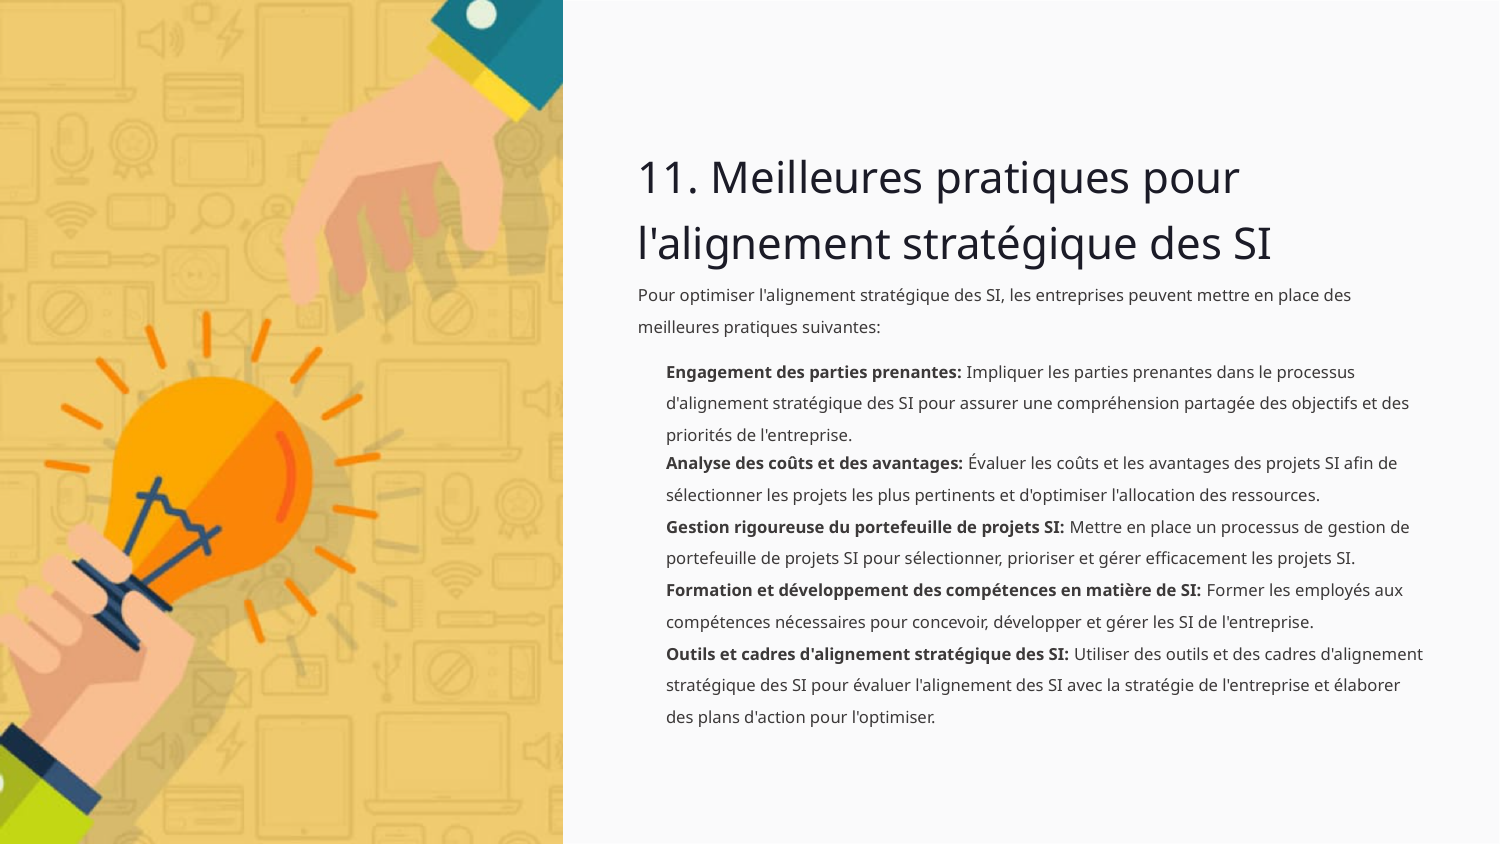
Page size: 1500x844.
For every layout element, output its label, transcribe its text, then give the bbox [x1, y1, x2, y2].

text_box Formation et développement des compétences en matière de SI: Former les employés aux compétences nécessaires pour concevoir, développer et gérer les SI de l'entreprise. [656, 563, 1434, 620]
text_box Engagement des parties prenantes: Impliquer les parties prenantes dans le processus d'alignement stratégique des SI pour assurer une compréhension partagée des objectifs et des priorités de l'entreprise. [656, 345, 1434, 430]
text_box Pour optimiser l'alignement stratégique des SI, les entreprises peuvent mettre en place des meilleures pratiques suivantes: [628, 268, 1434, 326]
text_box Gestion rigoureuse du portefeuille de projets SI: Mettre en place un processus de gestion de portefeuille de projets SI pour sélectionner, prioriser et gérer efficacement les projets SI. [656, 500, 1434, 557]
text_box Outils et cadres d'alignement stratégique des SI: Utiliser des outils et des cadres d'alignement stratégique des SI pour évaluer l'alignement des SI avec la stratégie de l'entreprise et élaborer des plans d'action pour l'optimiser. [656, 626, 1434, 712]
picture [0, 0, 563, 844]
text_box Analyse des coûts et des avantages: Évaluer les coûts et les avantages des projets SI afin de sélectionner les projets les plus pertinents et d'optimiser l'allocation des ressources. [656, 436, 1434, 493]
text_box 11. Meilleures pratiques pour l'alignement stratégique des SI [628, 132, 1434, 243]
text_box [563, 0, 1500, 844]
